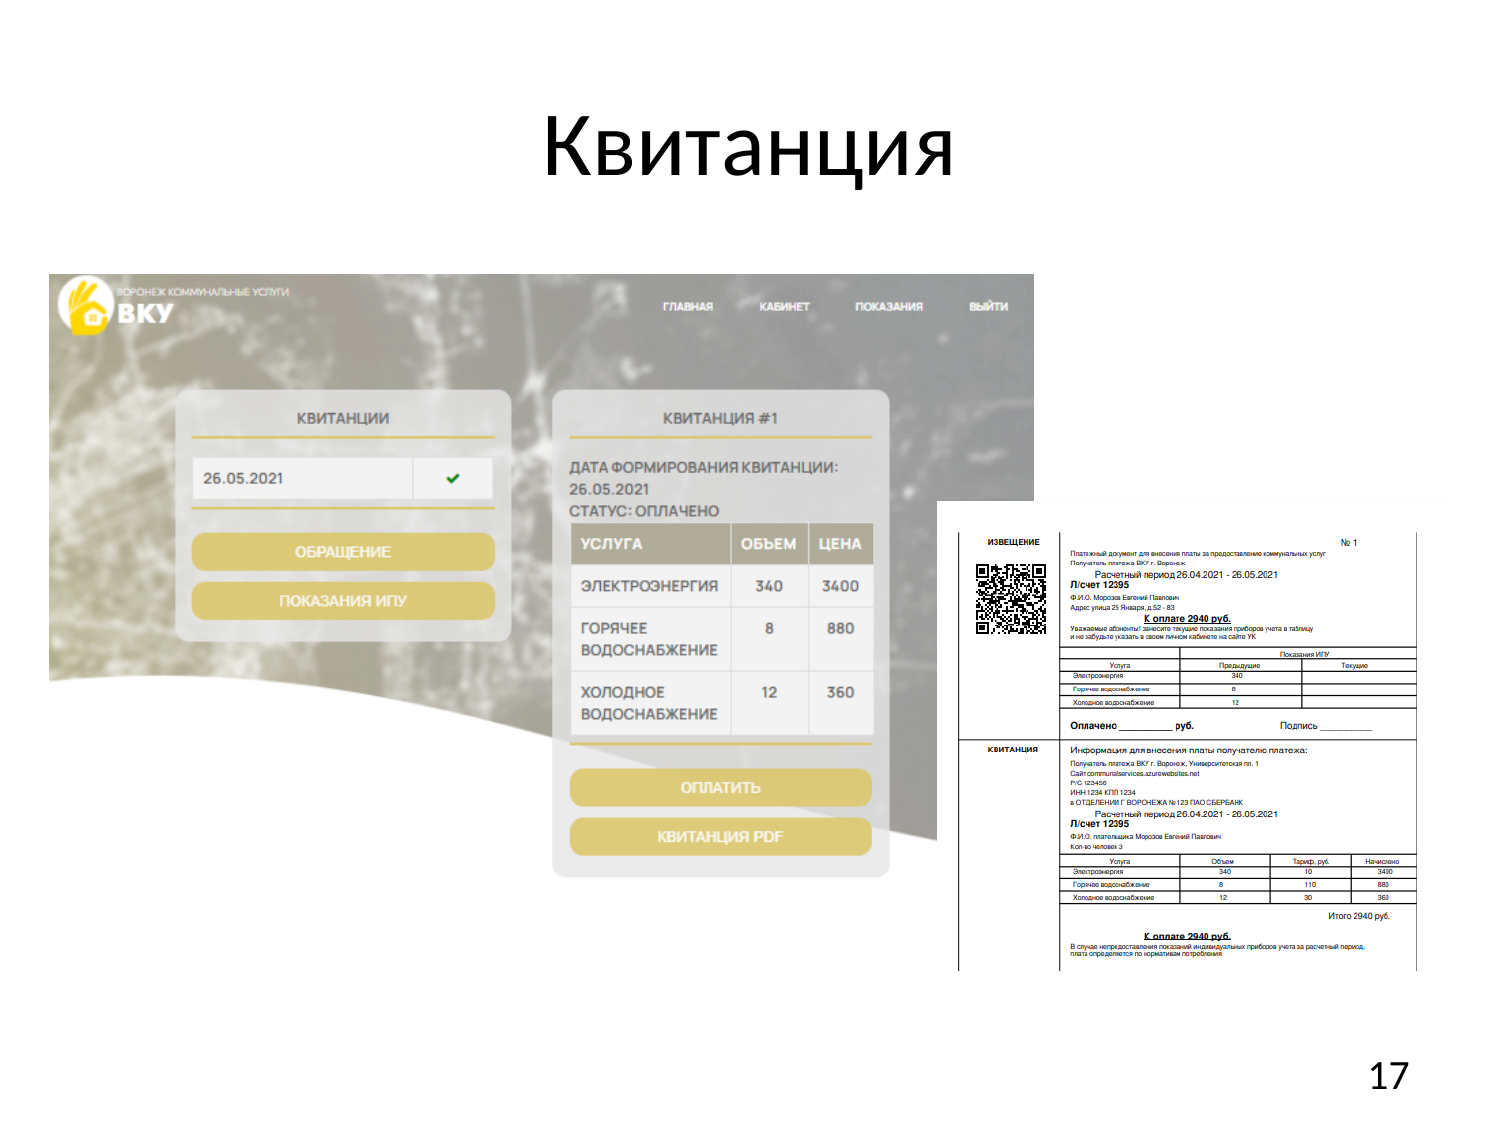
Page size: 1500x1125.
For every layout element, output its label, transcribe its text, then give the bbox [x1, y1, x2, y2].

text_box Квитанция [75, 45, 1425, 233]
picture [49, 274, 1448, 1002]
text_box 11 [1074, 1042, 1425, 1103]
